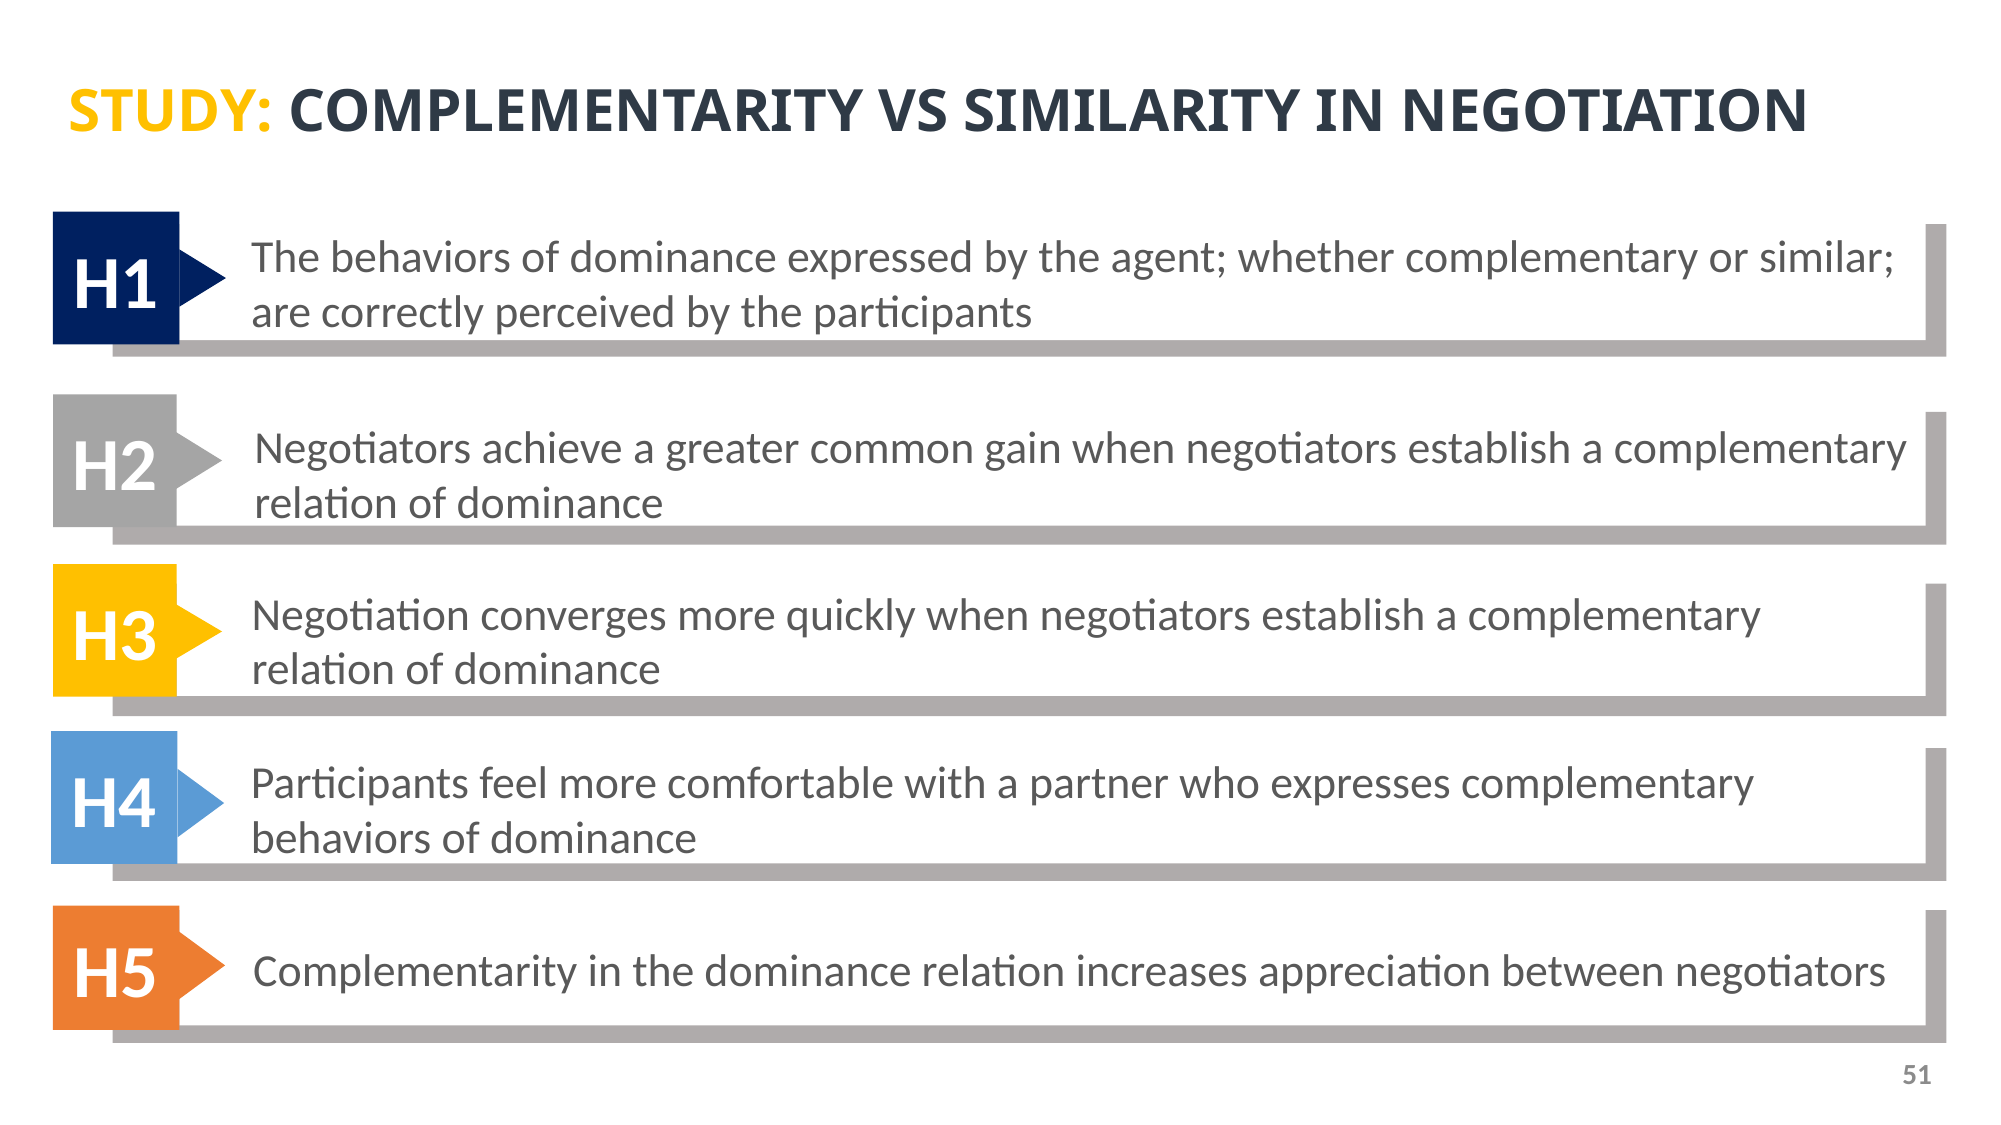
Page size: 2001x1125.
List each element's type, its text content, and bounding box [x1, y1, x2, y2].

text_box [178, 207, 1927, 341]
text_box [174, 730, 1927, 864]
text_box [52, 394, 222, 528]
slide_number 51 [1496, 1042, 1947, 1103]
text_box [52, 211, 226, 345]
text_box [112, 909, 1947, 1044]
text_box Negotiators achieve a greater common gain when negotiators establish a complementary relation of dominance [179, 410, 1916, 535]
text_box [176, 563, 1927, 697]
title STUDY: COMPLEMENTARITY VS SIMILARITY IN NEGOTIATION [53, 24, 2000, 200]
text_box [112, 223, 1947, 358]
text_box [112, 582, 1947, 717]
text_box Complementarity in the dominance relation increases appreciation between negotiators [226, 933, 1916, 1004]
text_box [174, 392, 1927, 527]
text_box The behaviors of dominance expressed by the agent; whether complementary or similar; are correctly perceived by the participants [226, 219, 1926, 345]
text_box [112, 747, 1947, 882]
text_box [52, 564, 222, 697]
text_box Negotiation converges more quickly when negotiators establish a complementary relation of dominance [176, 576, 1908, 702]
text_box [52, 905, 226, 1030]
text_box [178, 892, 1927, 1026]
text_box [112, 411, 1947, 546]
text_box Participants feel more comfortable with a partner who expresses complementary behaviors of dominance [175, 745, 1916, 871]
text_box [51, 731, 225, 864]
